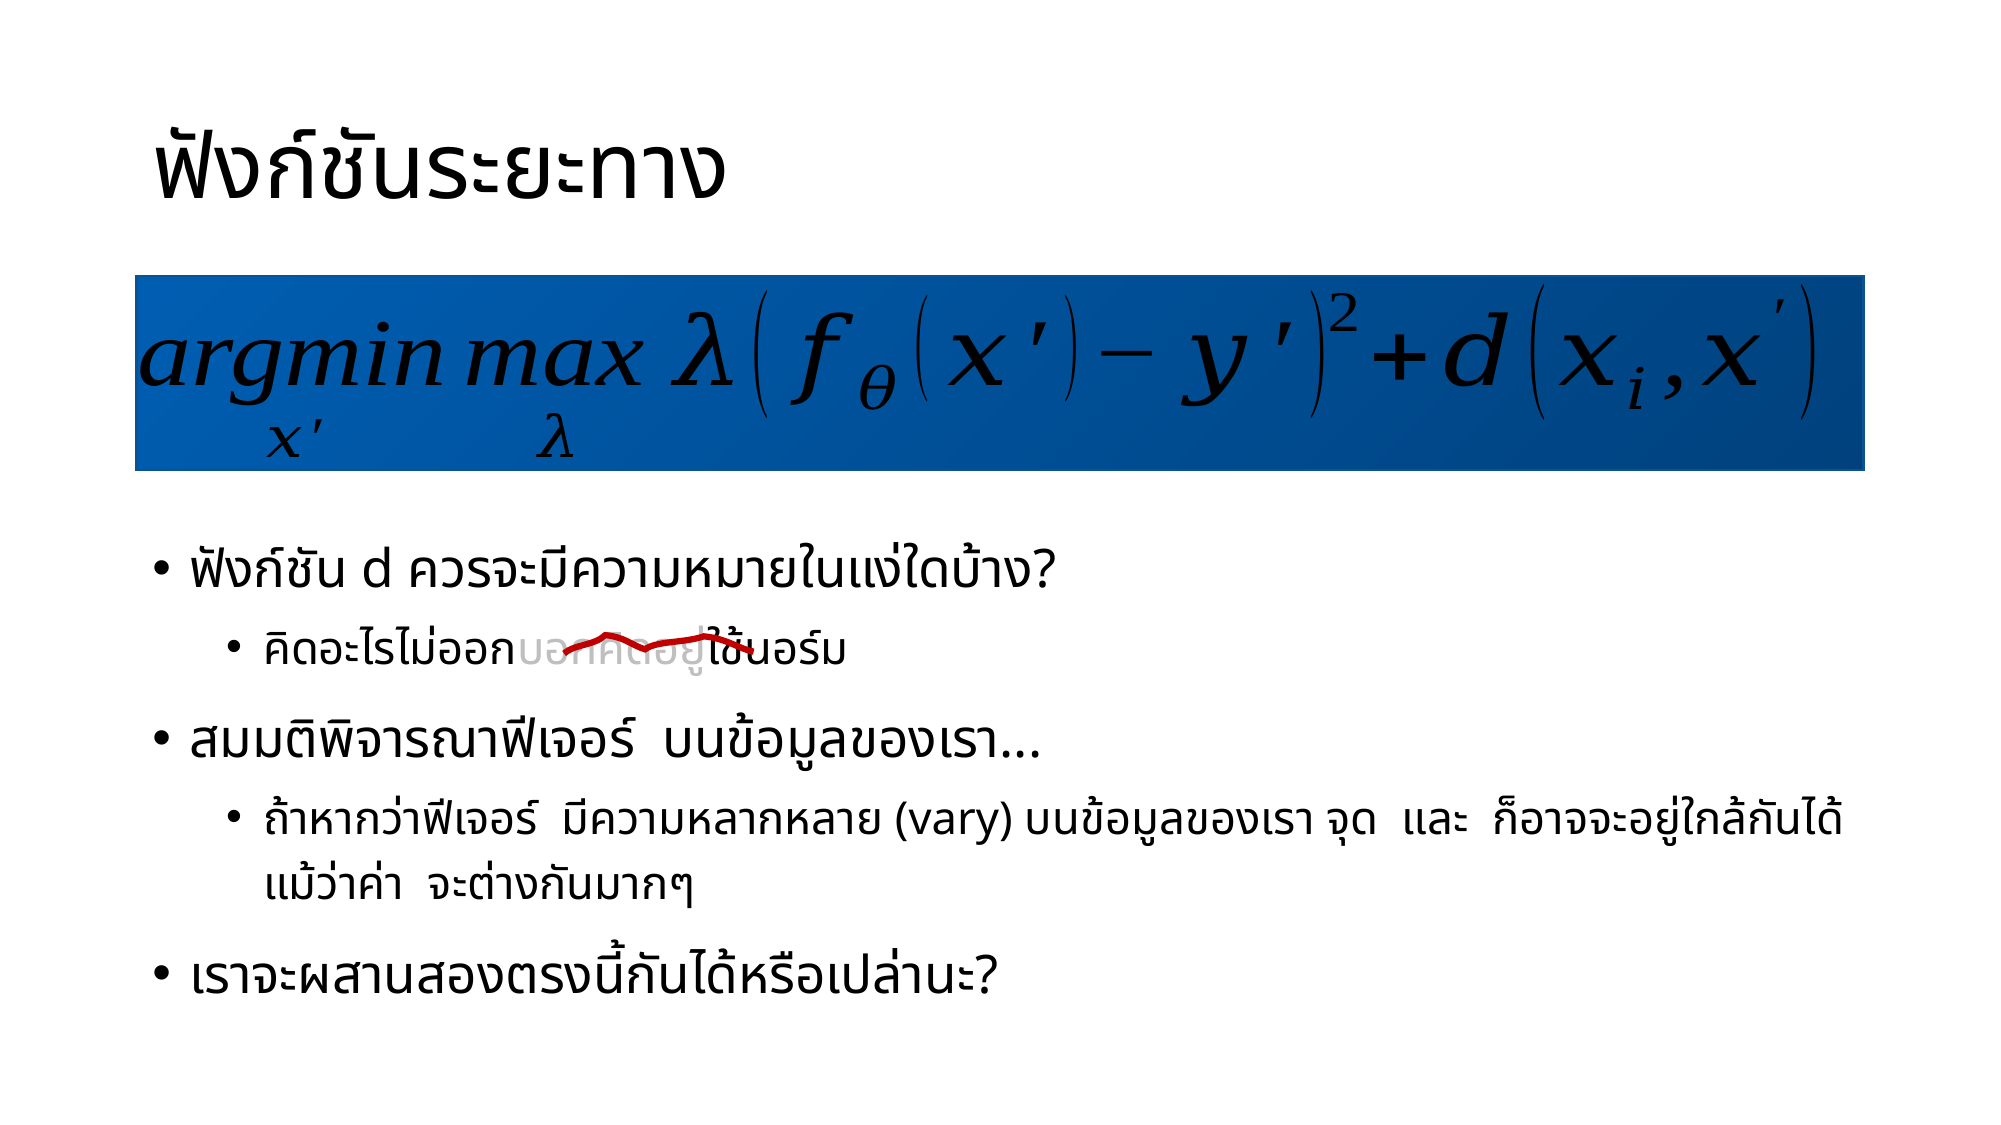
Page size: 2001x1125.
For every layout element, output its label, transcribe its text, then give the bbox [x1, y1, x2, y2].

text_box [563, 634, 754, 655]
title ฟังก์ชันระยะทาง [137, 59, 1863, 275]
